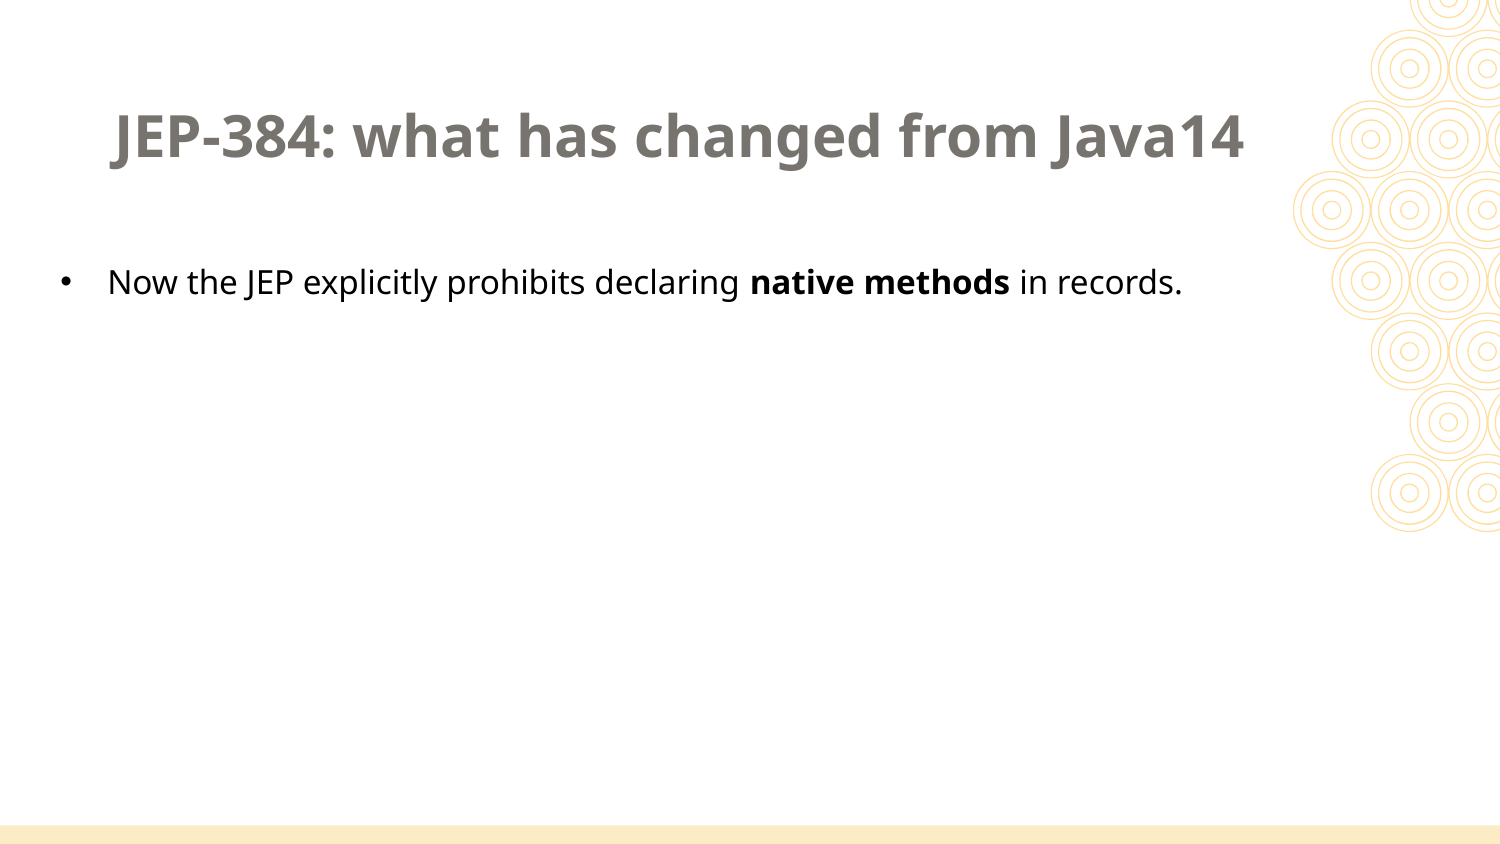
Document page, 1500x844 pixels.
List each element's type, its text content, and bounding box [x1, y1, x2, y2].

text_box Now the JEP explicitly prohibits declaring native methods in records. [45, 253, 1240, 349]
title JEP-384: what has changed from Java14 [99, 90, 1363, 178]
